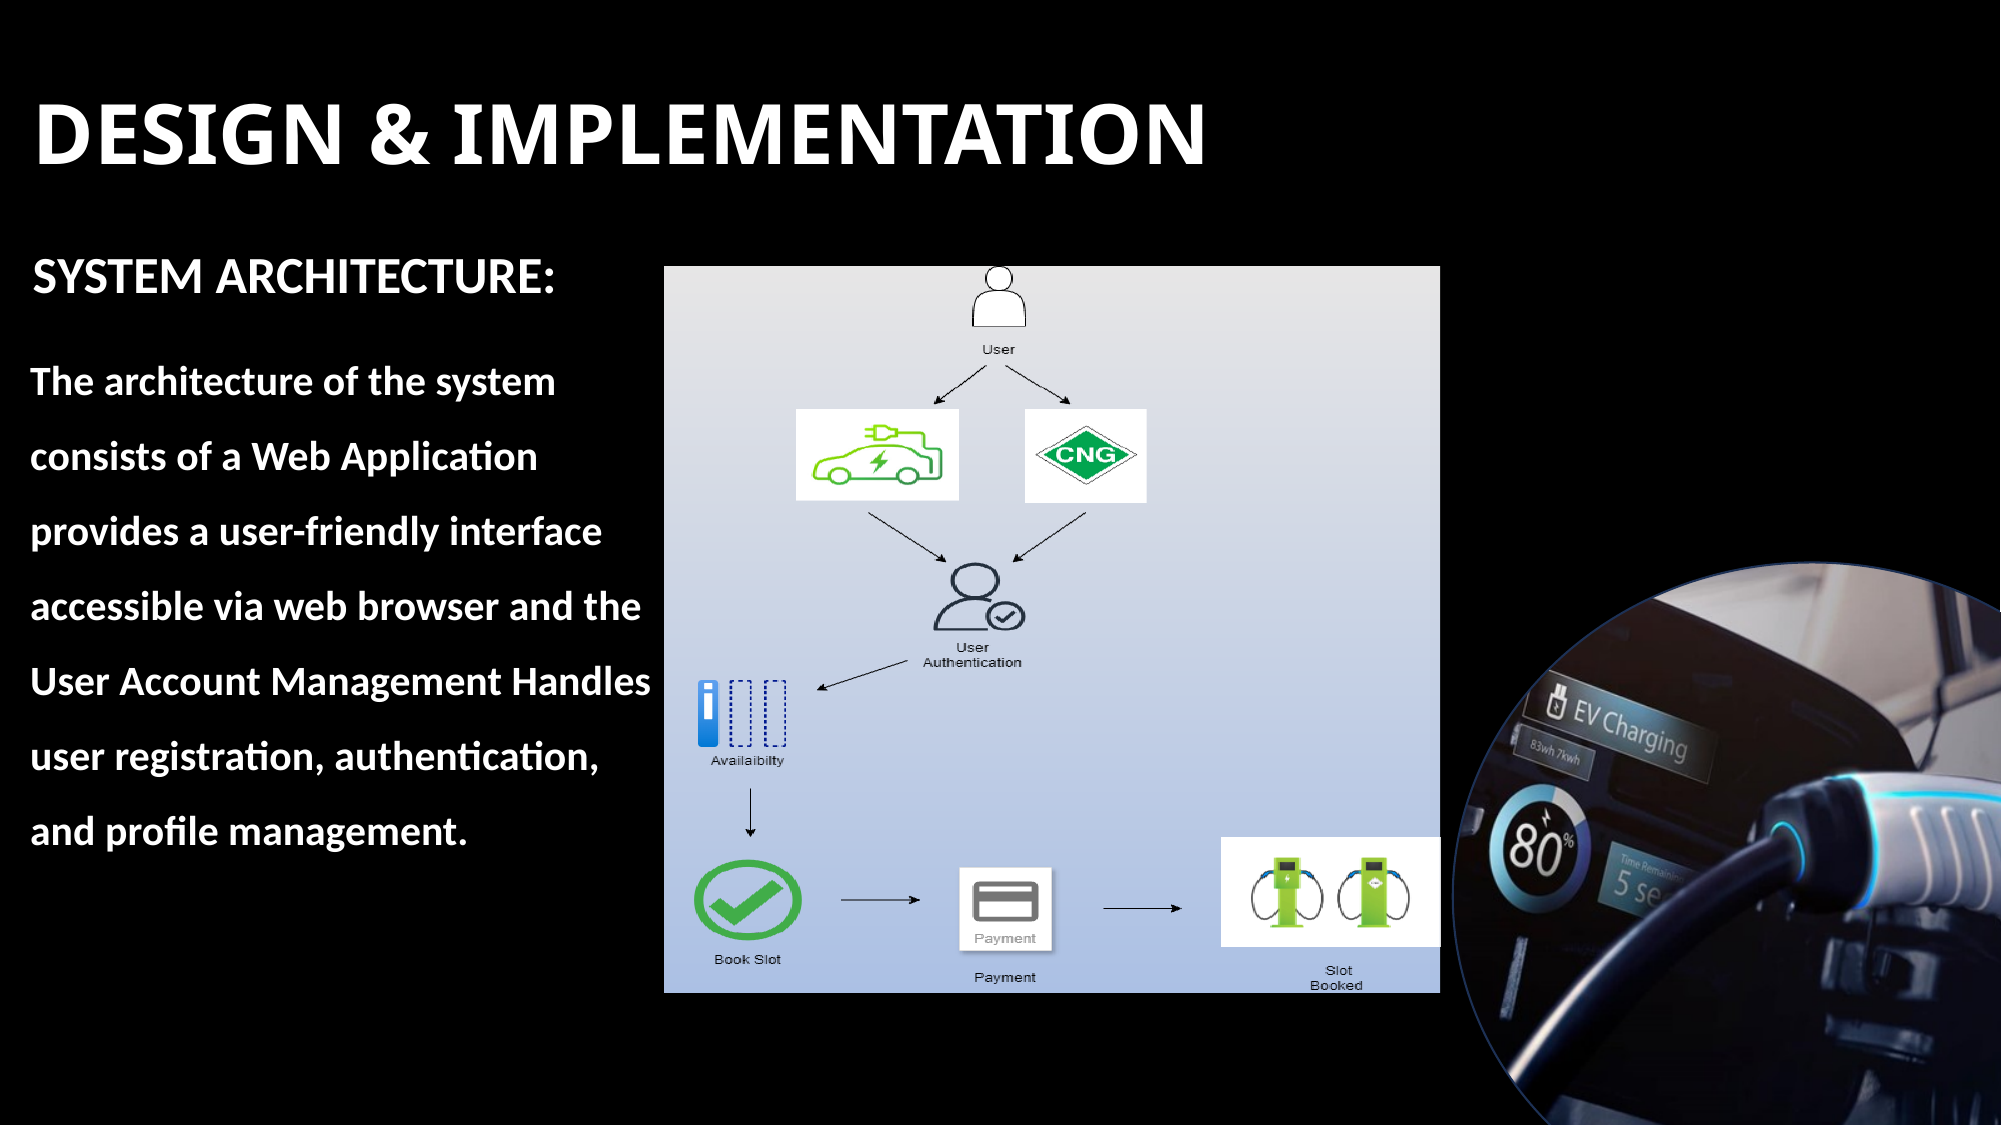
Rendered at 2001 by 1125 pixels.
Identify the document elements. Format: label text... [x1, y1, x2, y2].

text_box [1451, 561, 2000, 1125]
text_box DESIGN & IMPLEMENTATION [18, 74, 1711, 235]
picture [664, 266, 1441, 993]
text_box The architecture of the system consists of a Web Application provides a user-friendly interface accessible via web browser and the User Account Management Handles user registration, authentication, and profile management. [15, 321, 664, 861]
text_box SYSTEM ARCHITECTURE: [18, 233, 665, 311]
